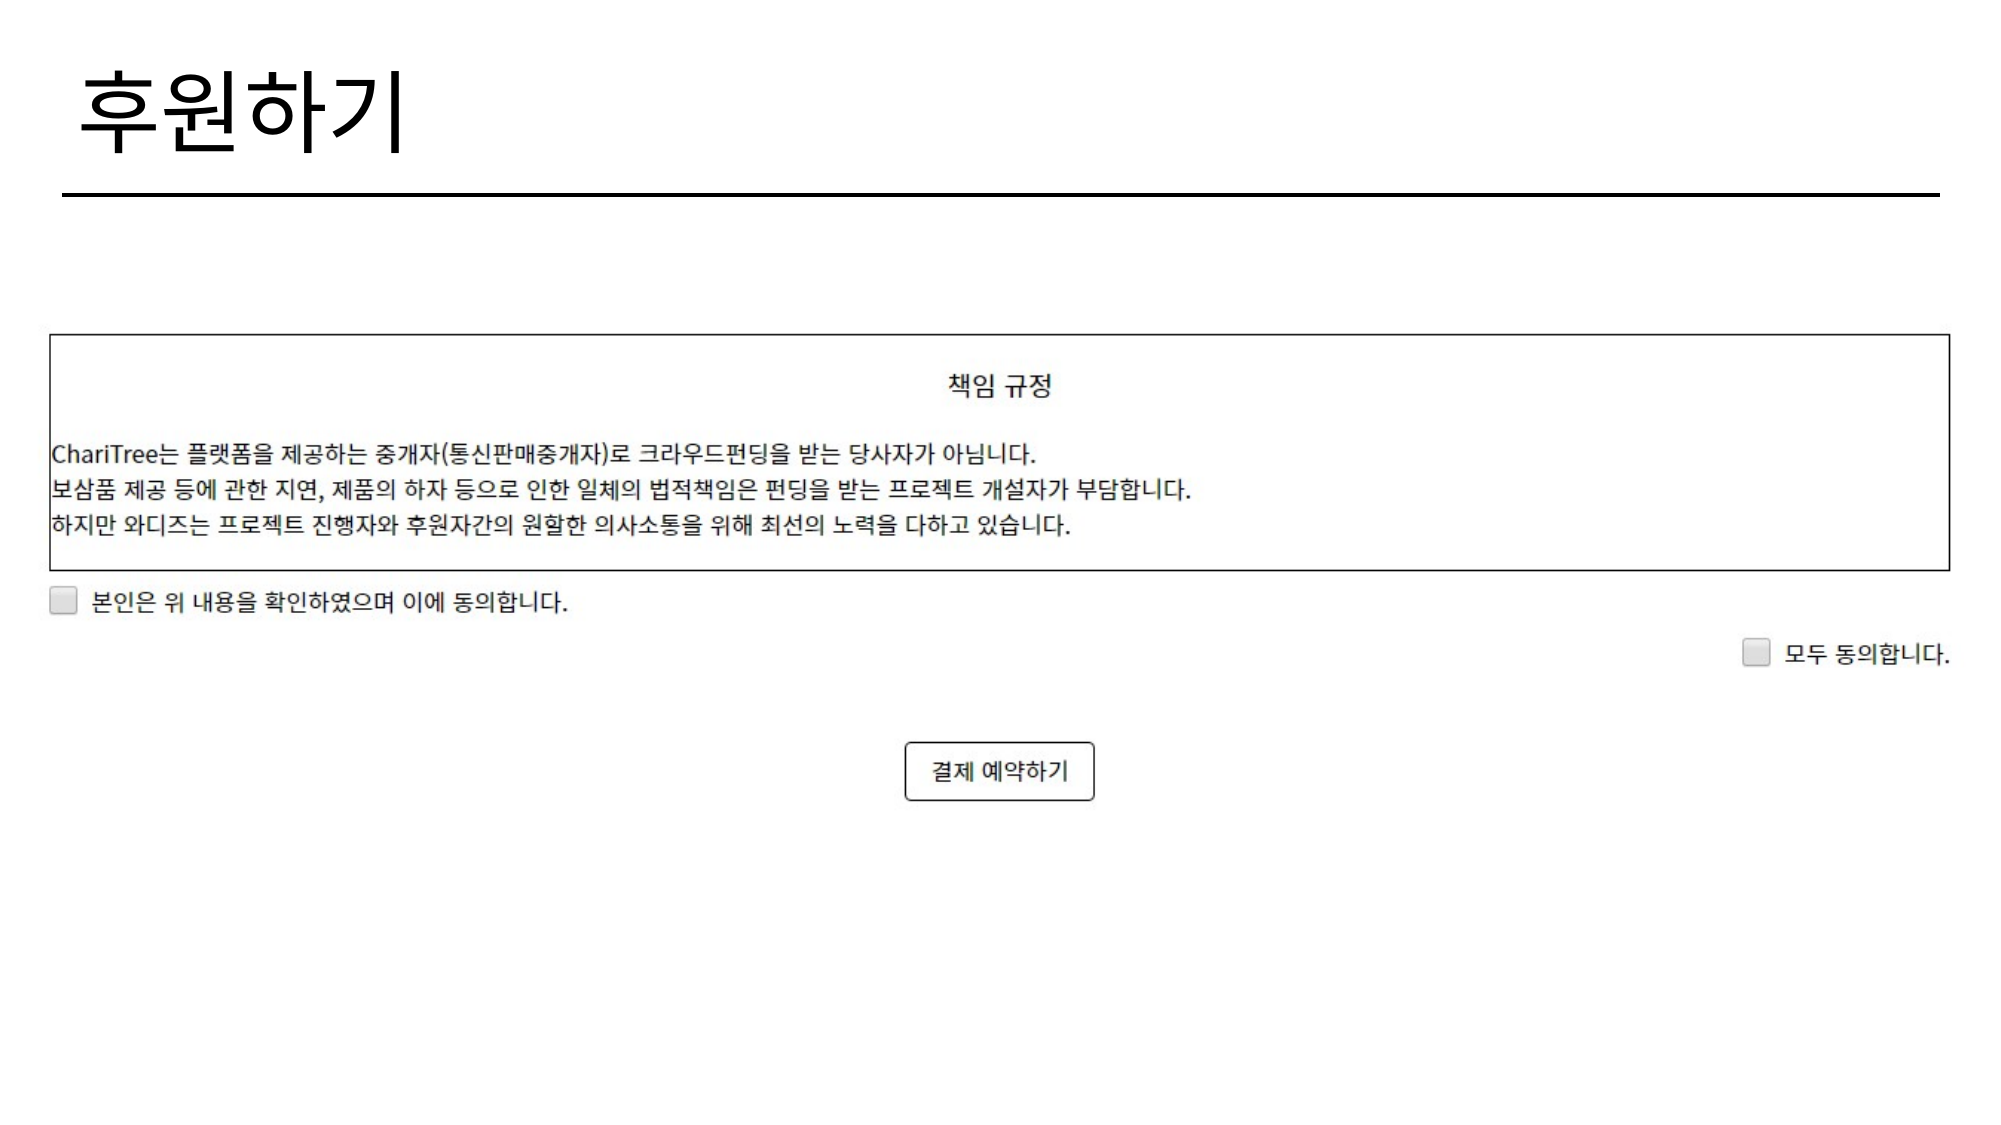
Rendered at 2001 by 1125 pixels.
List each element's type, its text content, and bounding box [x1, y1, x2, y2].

picture [0, 288, 2000, 837]
title 후원하기 [62, 59, 1941, 174]
